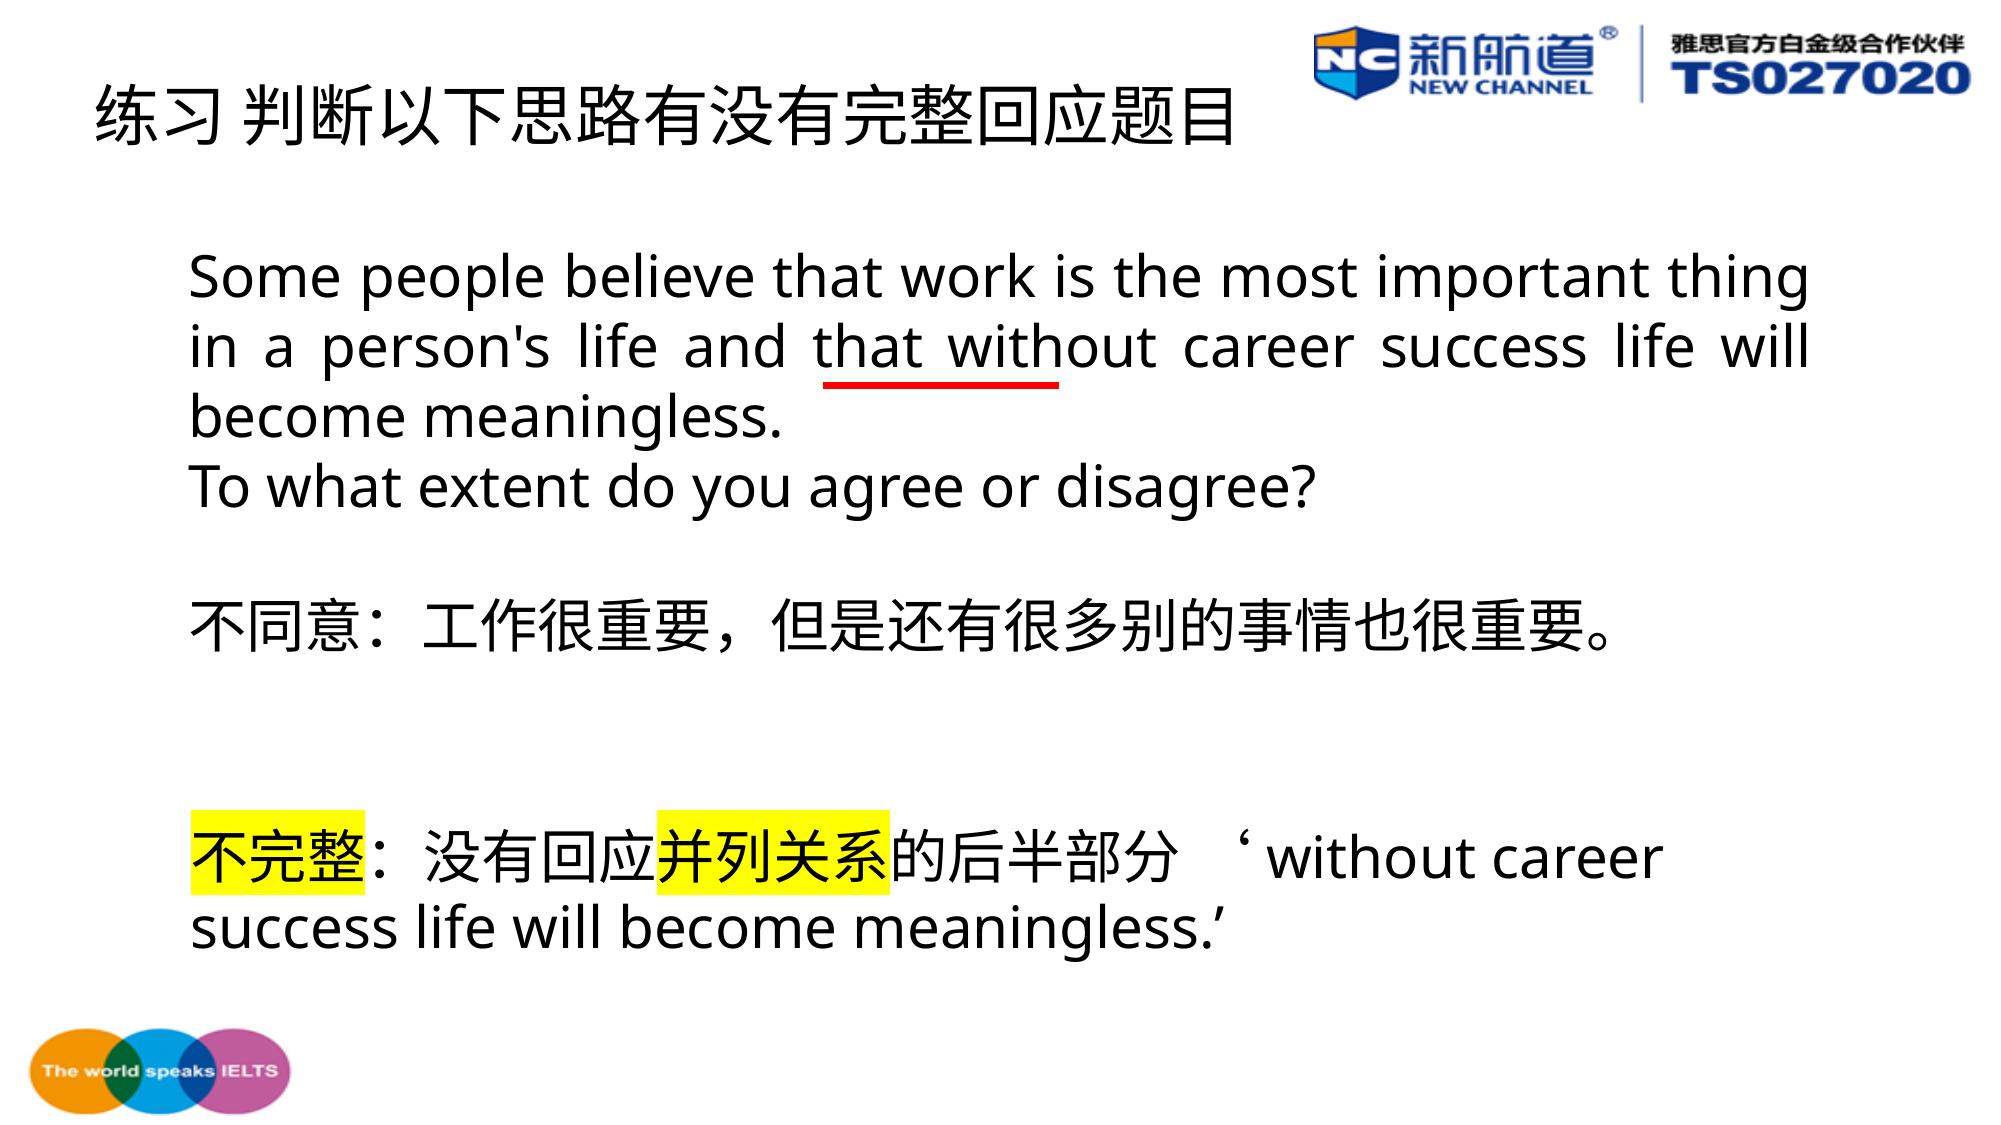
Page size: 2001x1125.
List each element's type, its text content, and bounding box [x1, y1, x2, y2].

text_box 练习 判断以下思路有没有完整回应题目 [78, 66, 1272, 161]
text_box 不完整：没有回应并列关系的后半部分 ‘without career success life will become meaningless.’ [175, 812, 1879, 968]
text_box Some people believe that work is the most important thing in a person's life and that without career success life will become meaningless. To what extent do you agree or disagree? 不同意：工作很重要，但是还有很多别的事情也很重要。 [173, 231, 1827, 667]
picture [4, 1024, 311, 1122]
picture [1314, 4, 1984, 113]
